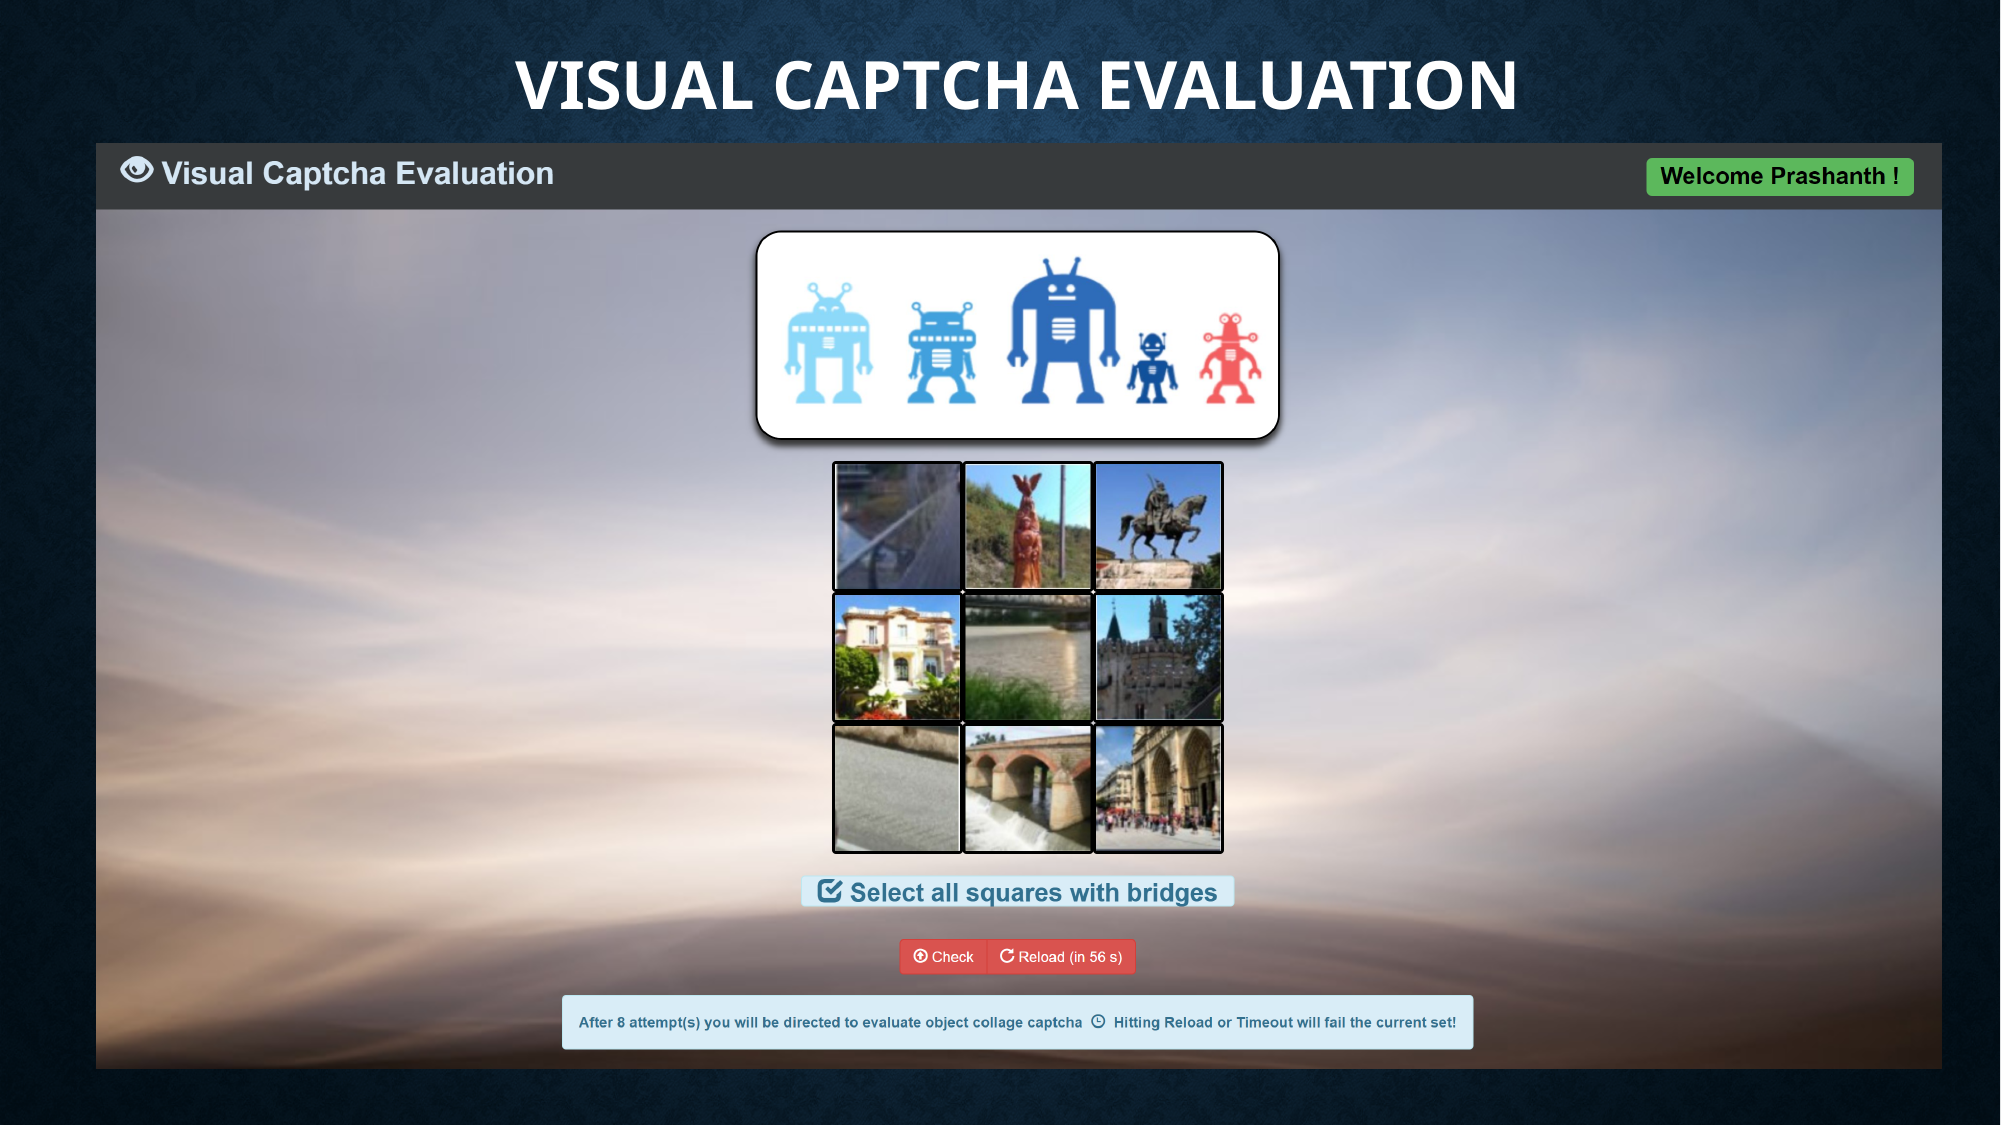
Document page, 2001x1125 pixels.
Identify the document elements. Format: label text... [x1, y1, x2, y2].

title Visual captcha evaluation [169, 42, 1869, 134]
picture [95, 142, 1943, 1069]
